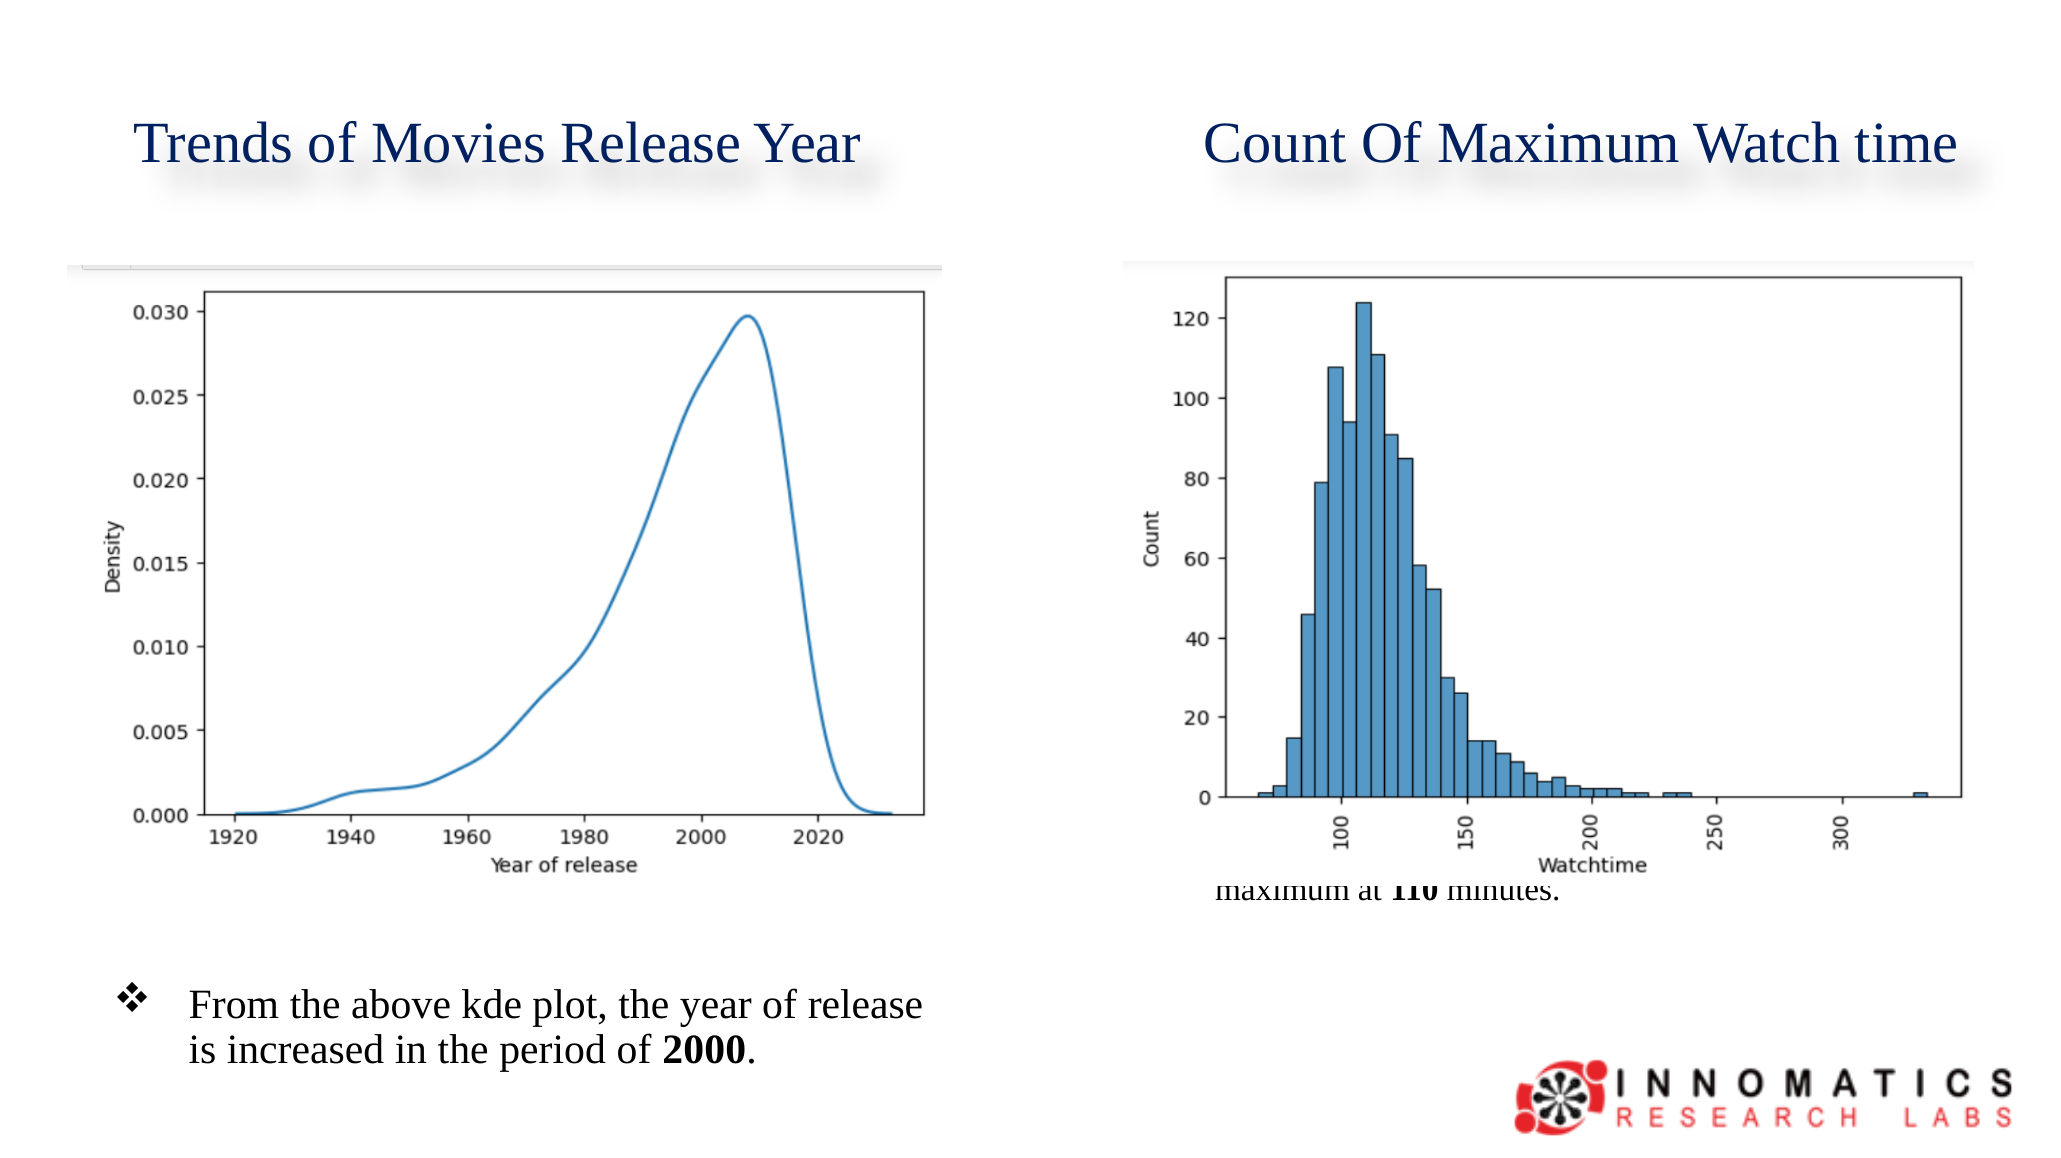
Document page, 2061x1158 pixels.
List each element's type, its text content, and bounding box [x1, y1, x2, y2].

list From the above histplot , the watchtime of the movies is maximum at 110 minutes. [1143, 643, 2061, 927]
title From the above kde plot, the year of release is increased in the period of 2000. [98, 889, 962, 1158]
picture [1123, 261, 1974, 887]
text_box Trends of Movies Release Year [118, 96, 942, 182]
picture [66, 264, 942, 886]
picture [1489, 1043, 2036, 1158]
text_box Count Of Maximum Watch time [1188, 96, 2012, 182]
